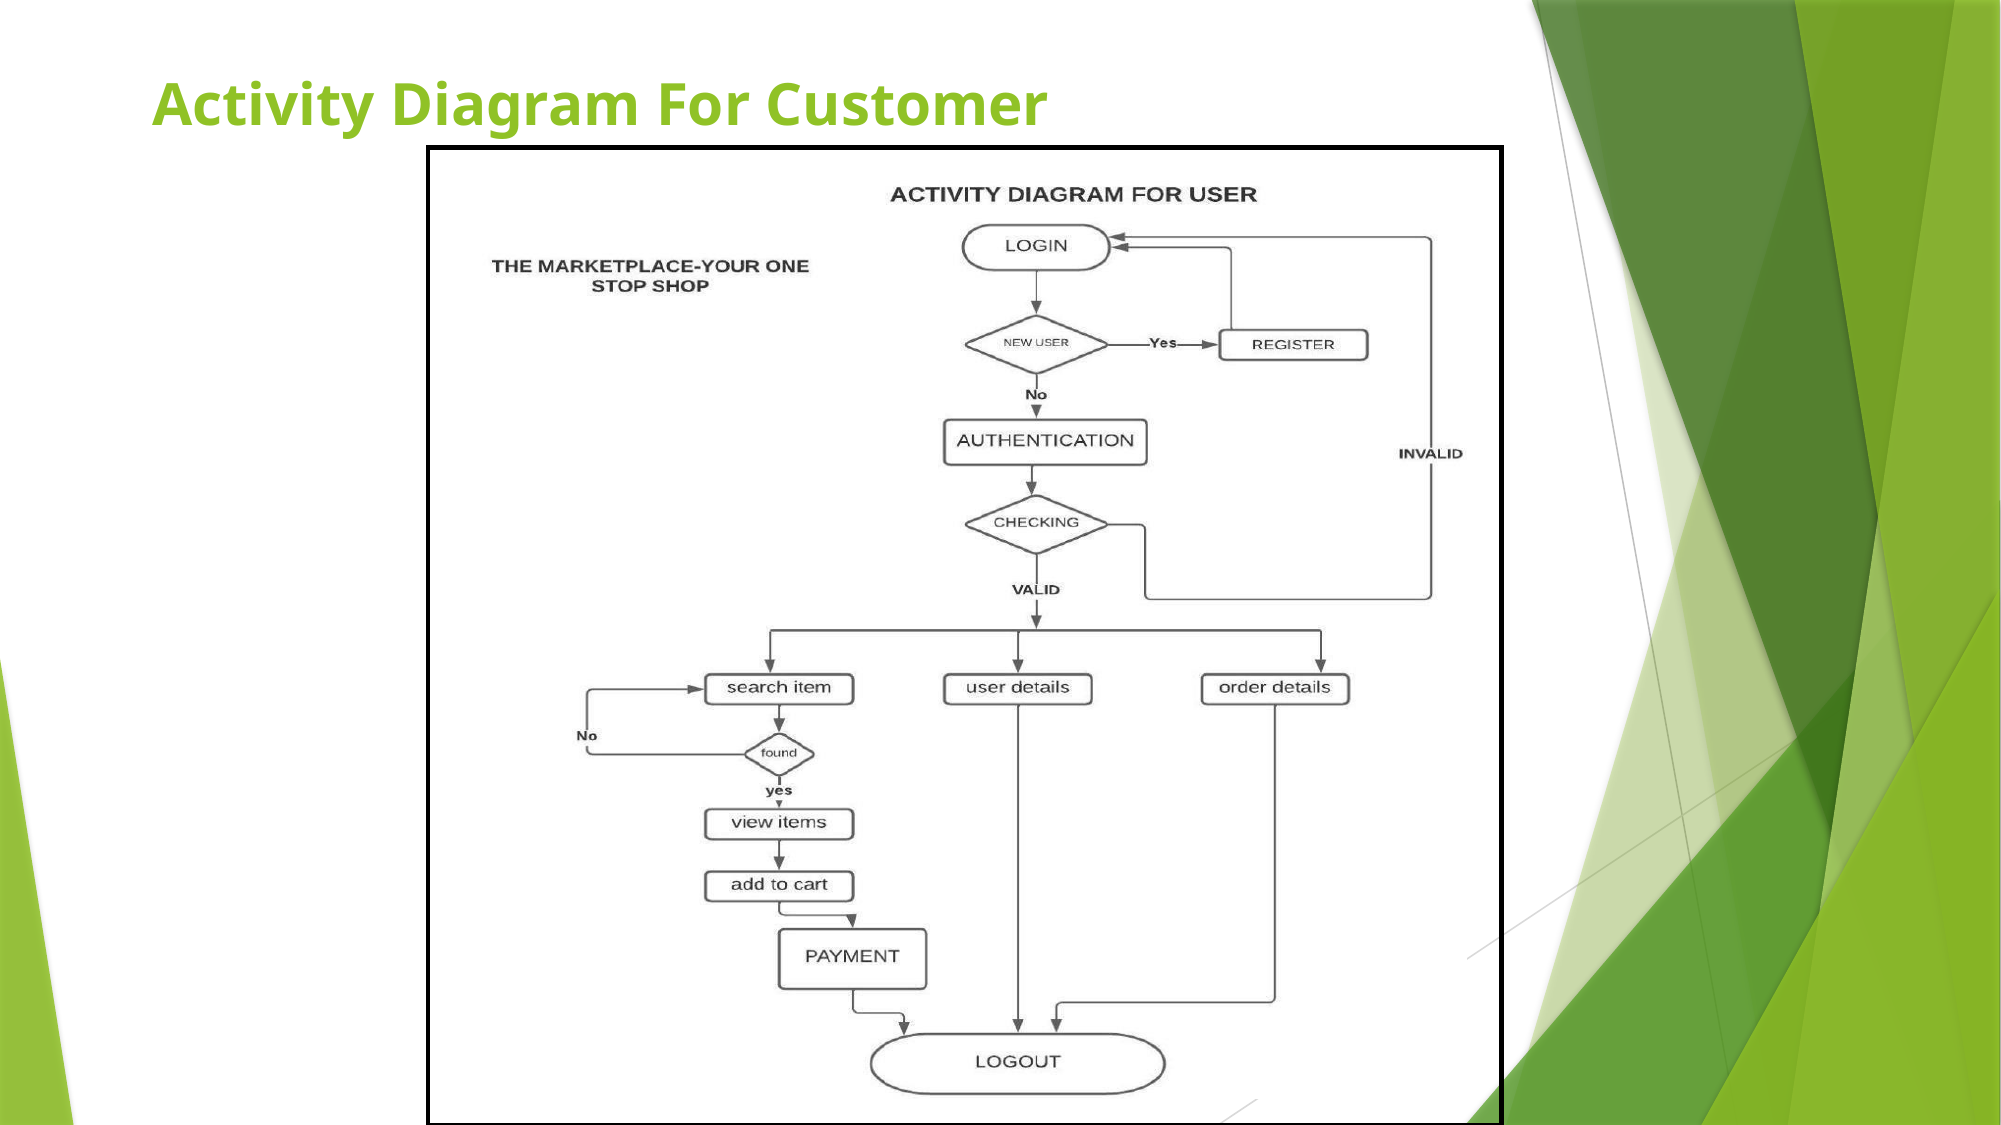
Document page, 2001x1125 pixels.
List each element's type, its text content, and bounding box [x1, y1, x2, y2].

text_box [427, 147, 1502, 1125]
title Activity Diagram For Customer [137, 59, 1863, 143]
